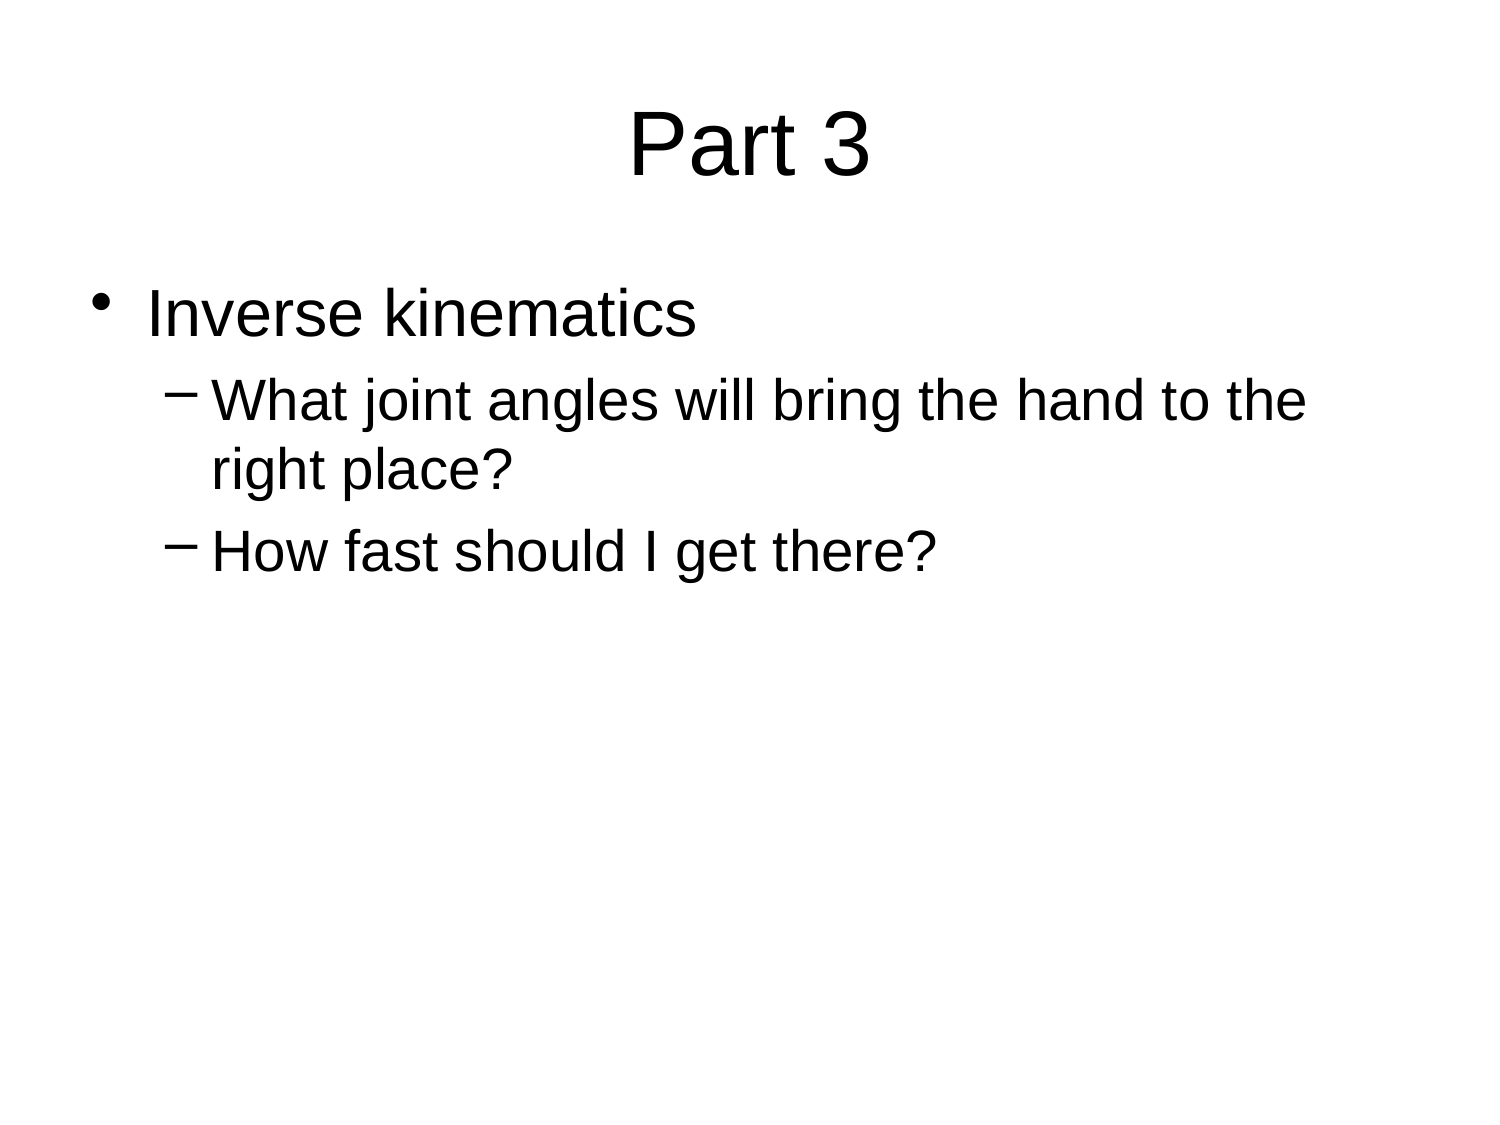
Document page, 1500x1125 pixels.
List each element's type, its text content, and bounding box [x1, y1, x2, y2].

list Inverse kinematics What joint angles will bring the hand to the right place? How fast should I get there? [75, 262, 1425, 1005]
title Part 3 [75, 45, 1425, 233]
